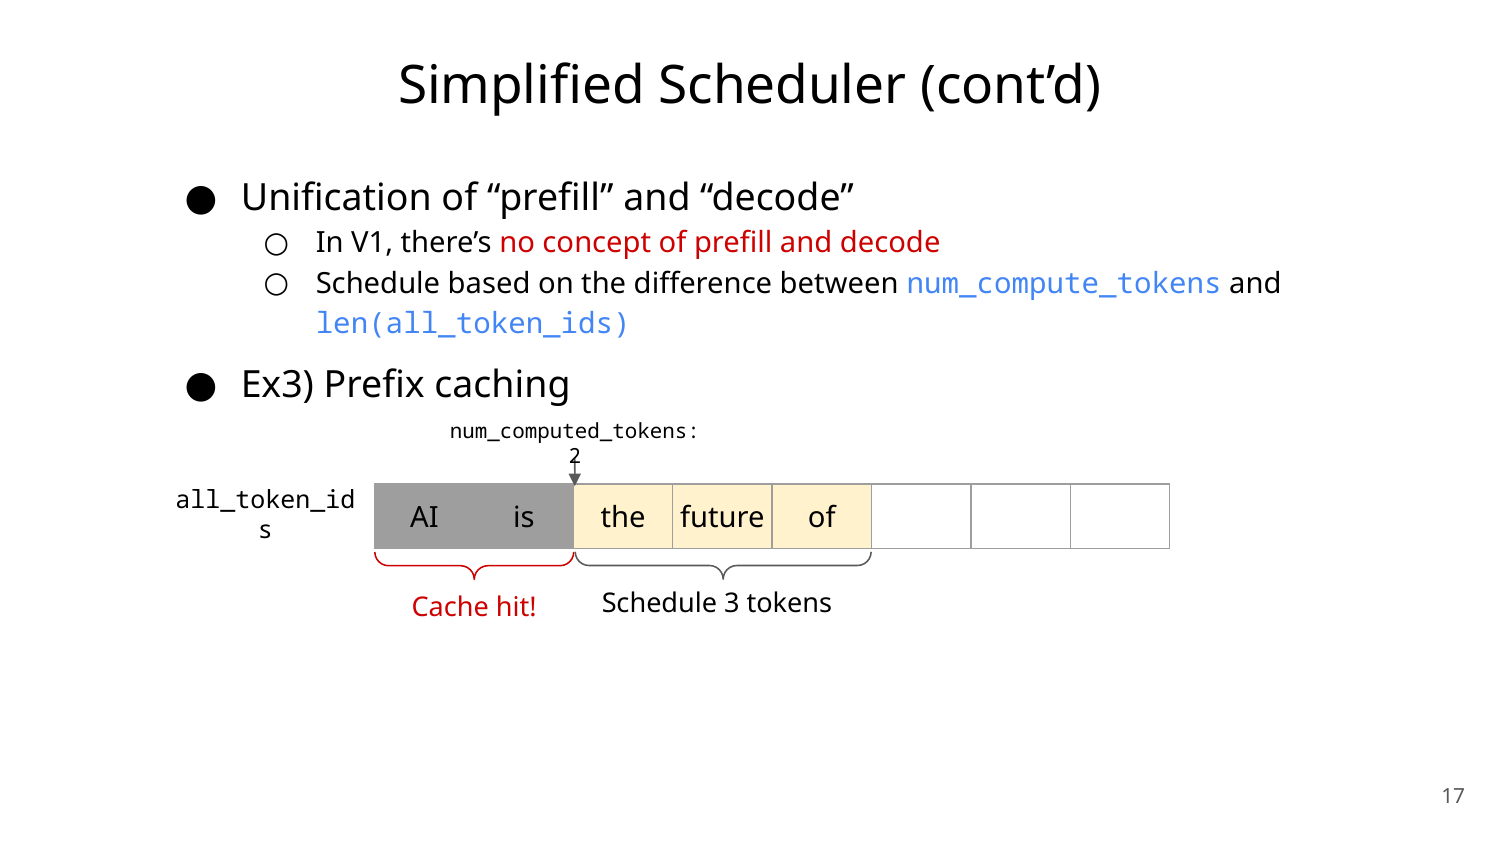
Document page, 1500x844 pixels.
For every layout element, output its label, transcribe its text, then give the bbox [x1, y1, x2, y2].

table_header the [574, 485, 672, 548]
table_header of [773, 485, 871, 548]
text_box [575, 551, 872, 574]
table_header future [673, 485, 771, 548]
list Ex3) Prefix caching [150, 338, 1350, 433]
table_header [972, 485, 1070, 548]
text_box Cache hit! [365, 578, 584, 633]
table_header is [475, 485, 573, 548]
table_header [872, 485, 970, 548]
title Simplified Scheduler (cont’d) [51, 35, 1449, 130]
table_header AI [375, 485, 473, 548]
table_header [1071, 485, 1169, 548]
text_box num_computed_tokens: 2 [437, 427, 712, 458]
text_box all_token_ids [171, 498, 359, 530]
text_box [374, 551, 574, 578]
text_box Schedule 3 tokens [575, 574, 859, 628]
list Unification of “prefill” and “decode” In V1, there’s no concept of prefill and decode Schedule based on the difference between num_compute_tokens and len(all_token_ids) [150, 151, 1350, 338]
slide_number ‹#› [1389, 764, 1480, 830]
